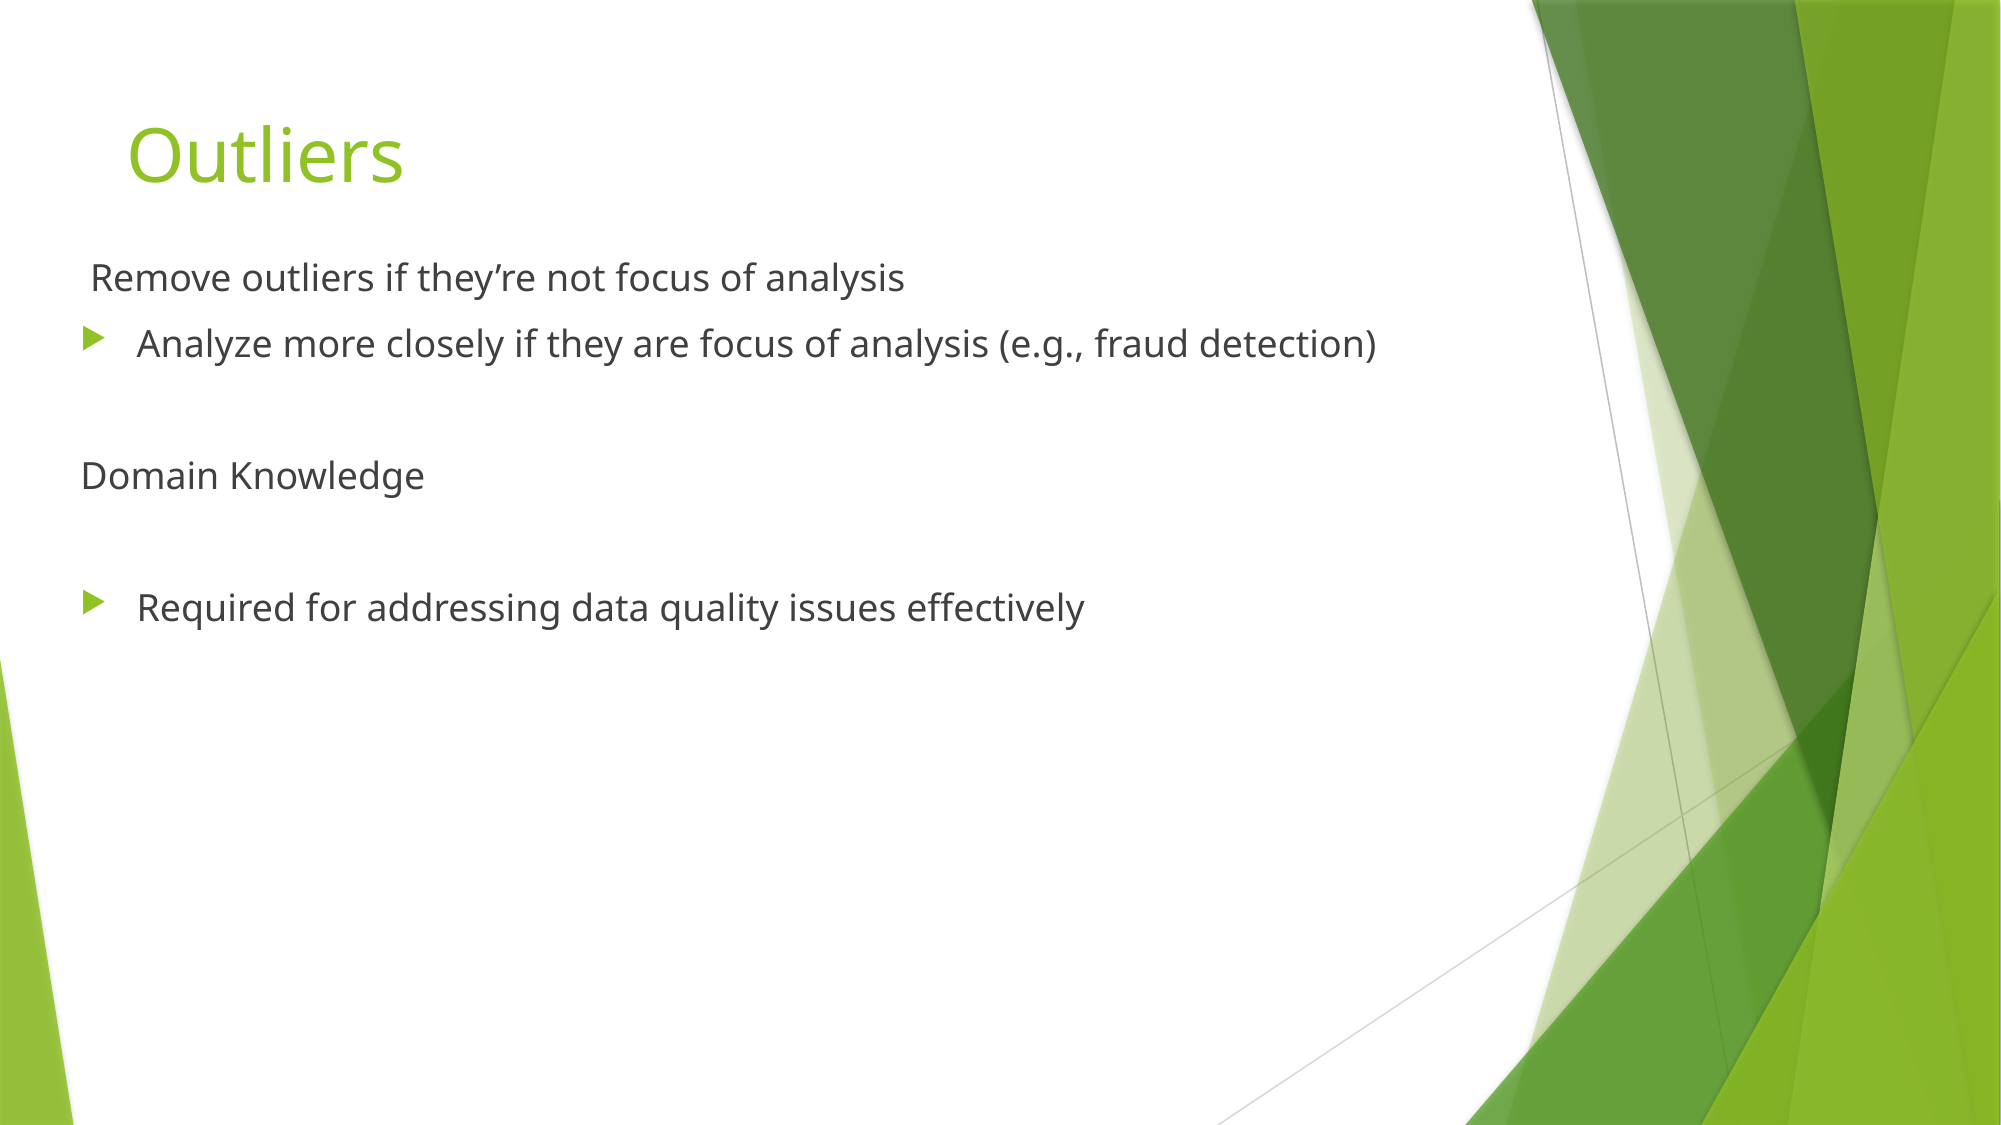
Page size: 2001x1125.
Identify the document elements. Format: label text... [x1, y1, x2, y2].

list Remove outliers if they’re not focus of analysis Analyze more closely if they are focus of analysis (e.g., fraud detection) Domain Knowledge Required for addressing data quality issues effectively [65, 246, 1466, 990]
title Outliers [111, 99, 1522, 247]
